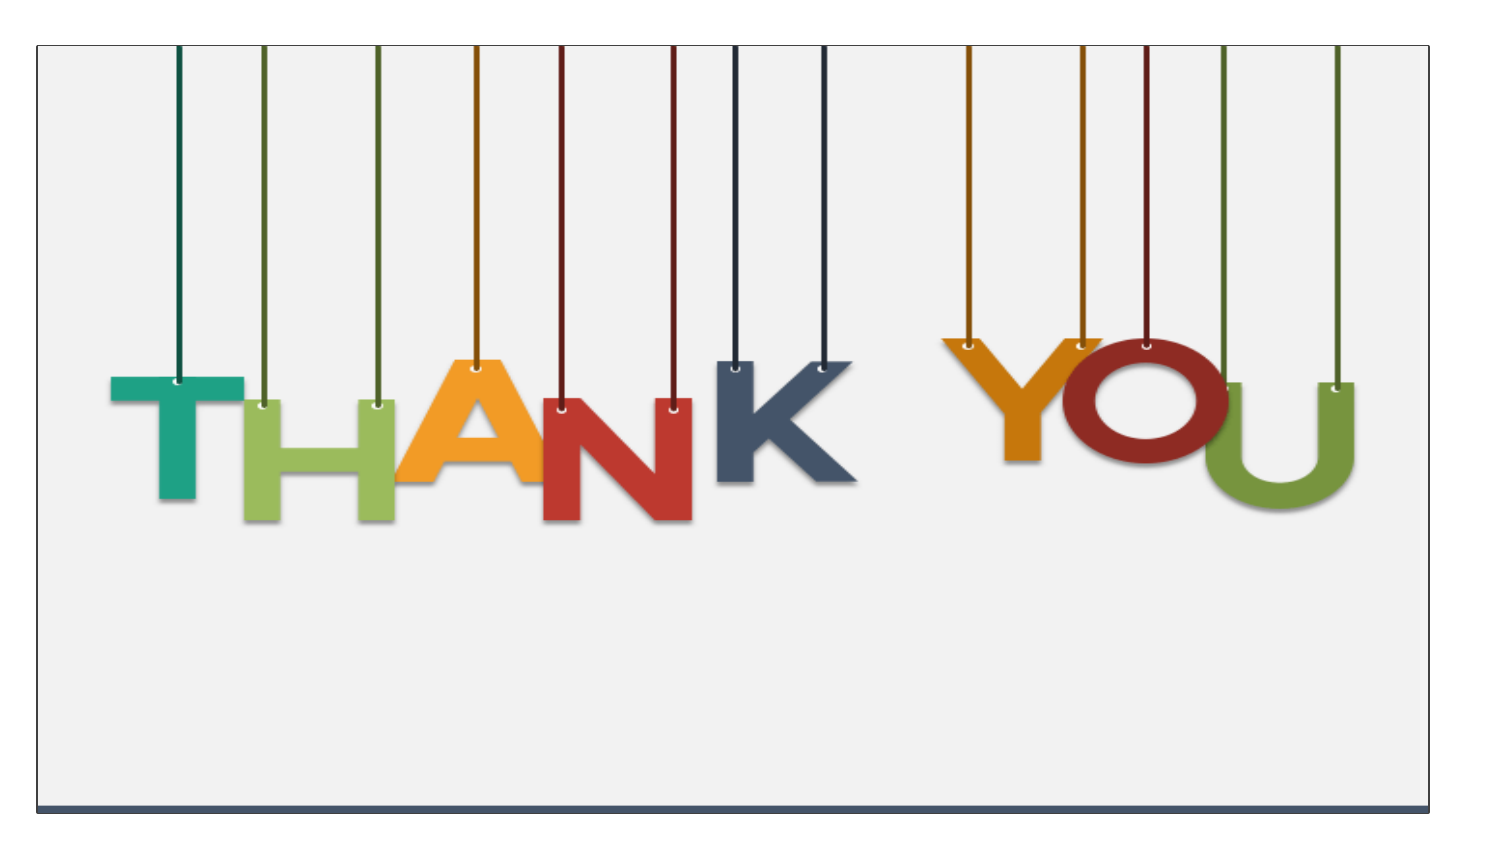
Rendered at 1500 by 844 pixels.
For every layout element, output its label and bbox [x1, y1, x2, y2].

picture [37, 46, 1429, 813]
